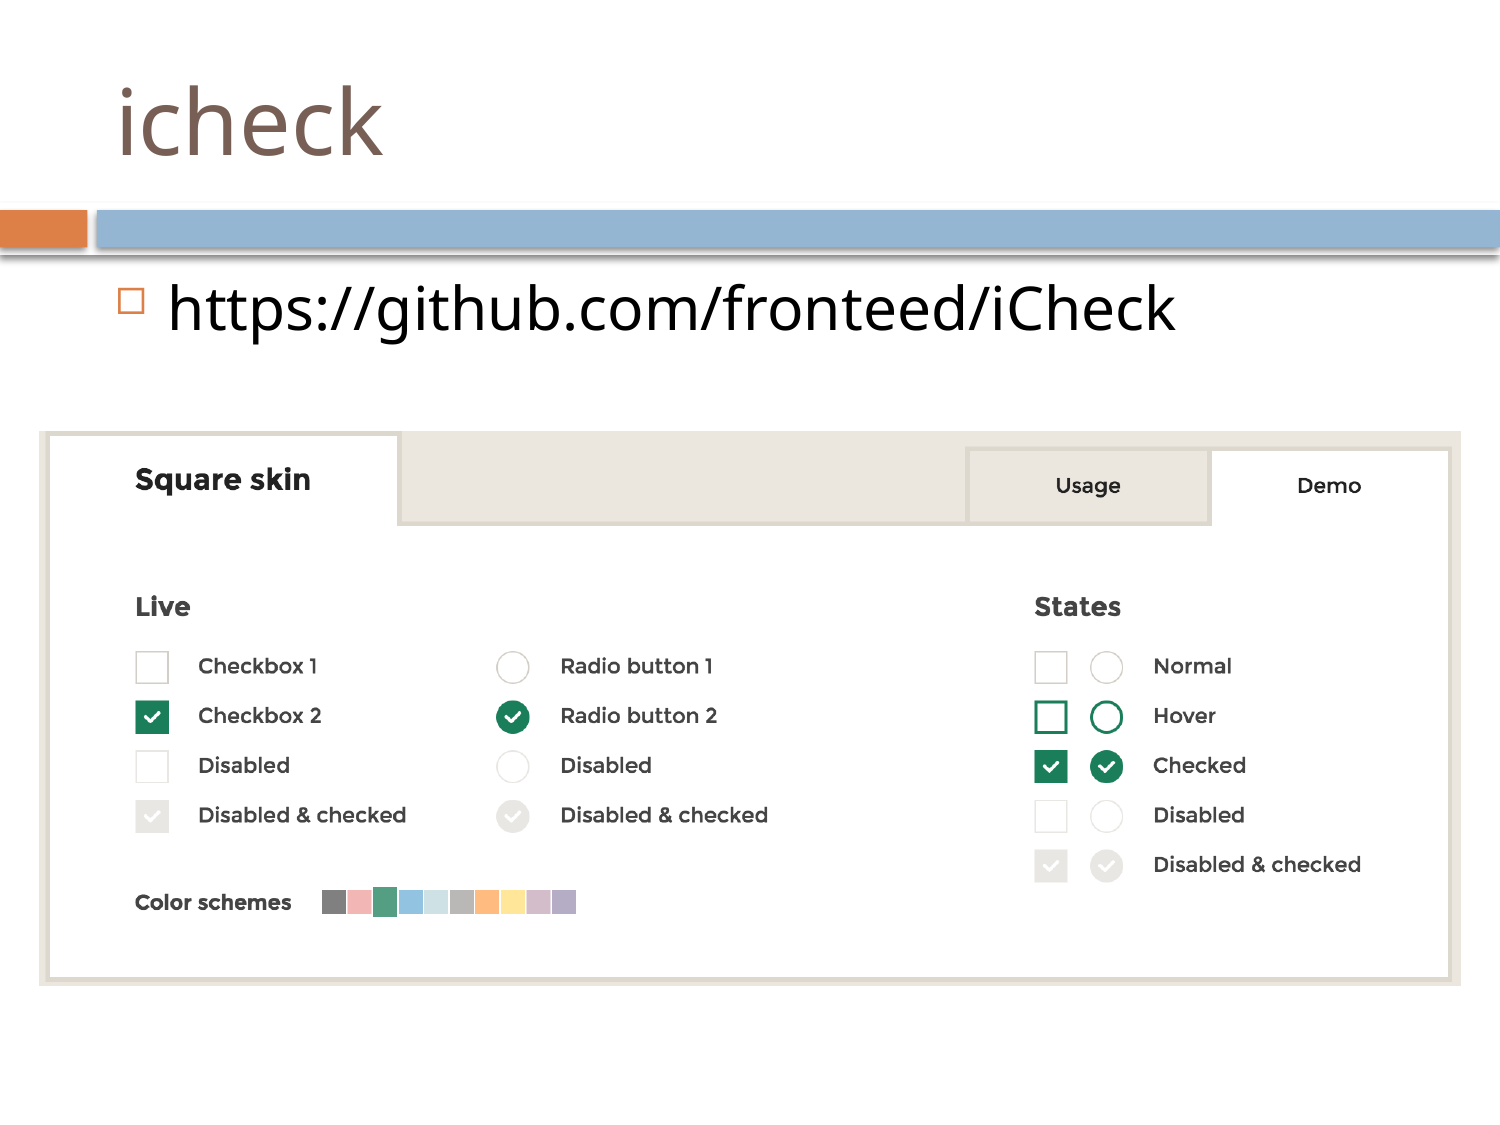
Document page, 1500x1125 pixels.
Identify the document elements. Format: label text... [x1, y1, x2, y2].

picture [39, 431, 1461, 987]
list https://github.com/fronteed/iCheck [100, 262, 1438, 398]
title icheck [100, 37, 1438, 200]
